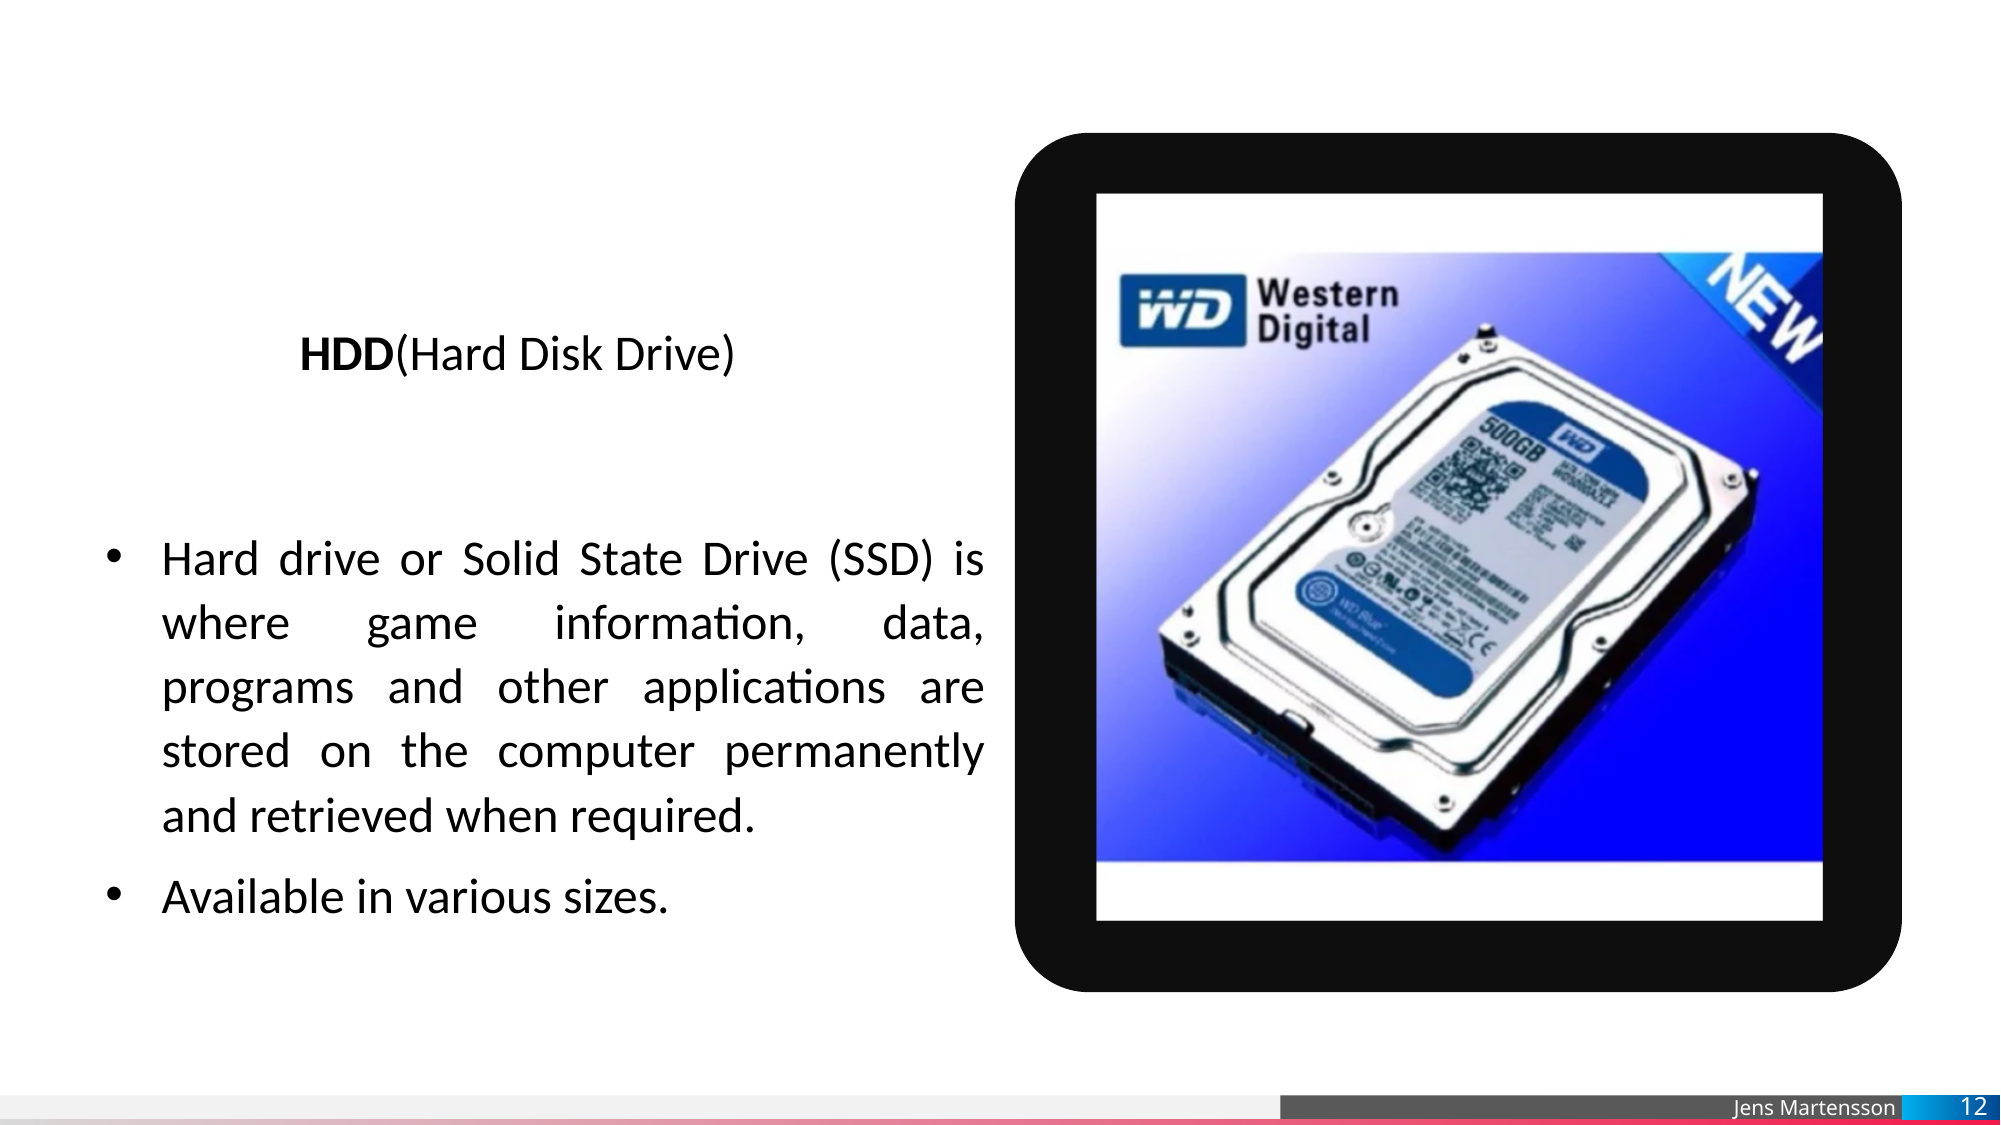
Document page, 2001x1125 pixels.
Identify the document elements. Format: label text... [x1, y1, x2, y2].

text_box Hard drive or Solid State Drive (SSD) is where game information, data, programs and other applications are stored on the computer permanently and retrieved when required. Available in various sizes. [90, 513, 1000, 931]
text_box HDD(Hard Disk Drive) [105, 312, 932, 388]
slide_number 12 [1901, 1095, 2000, 1120]
picture [1014, 132, 1902, 993]
